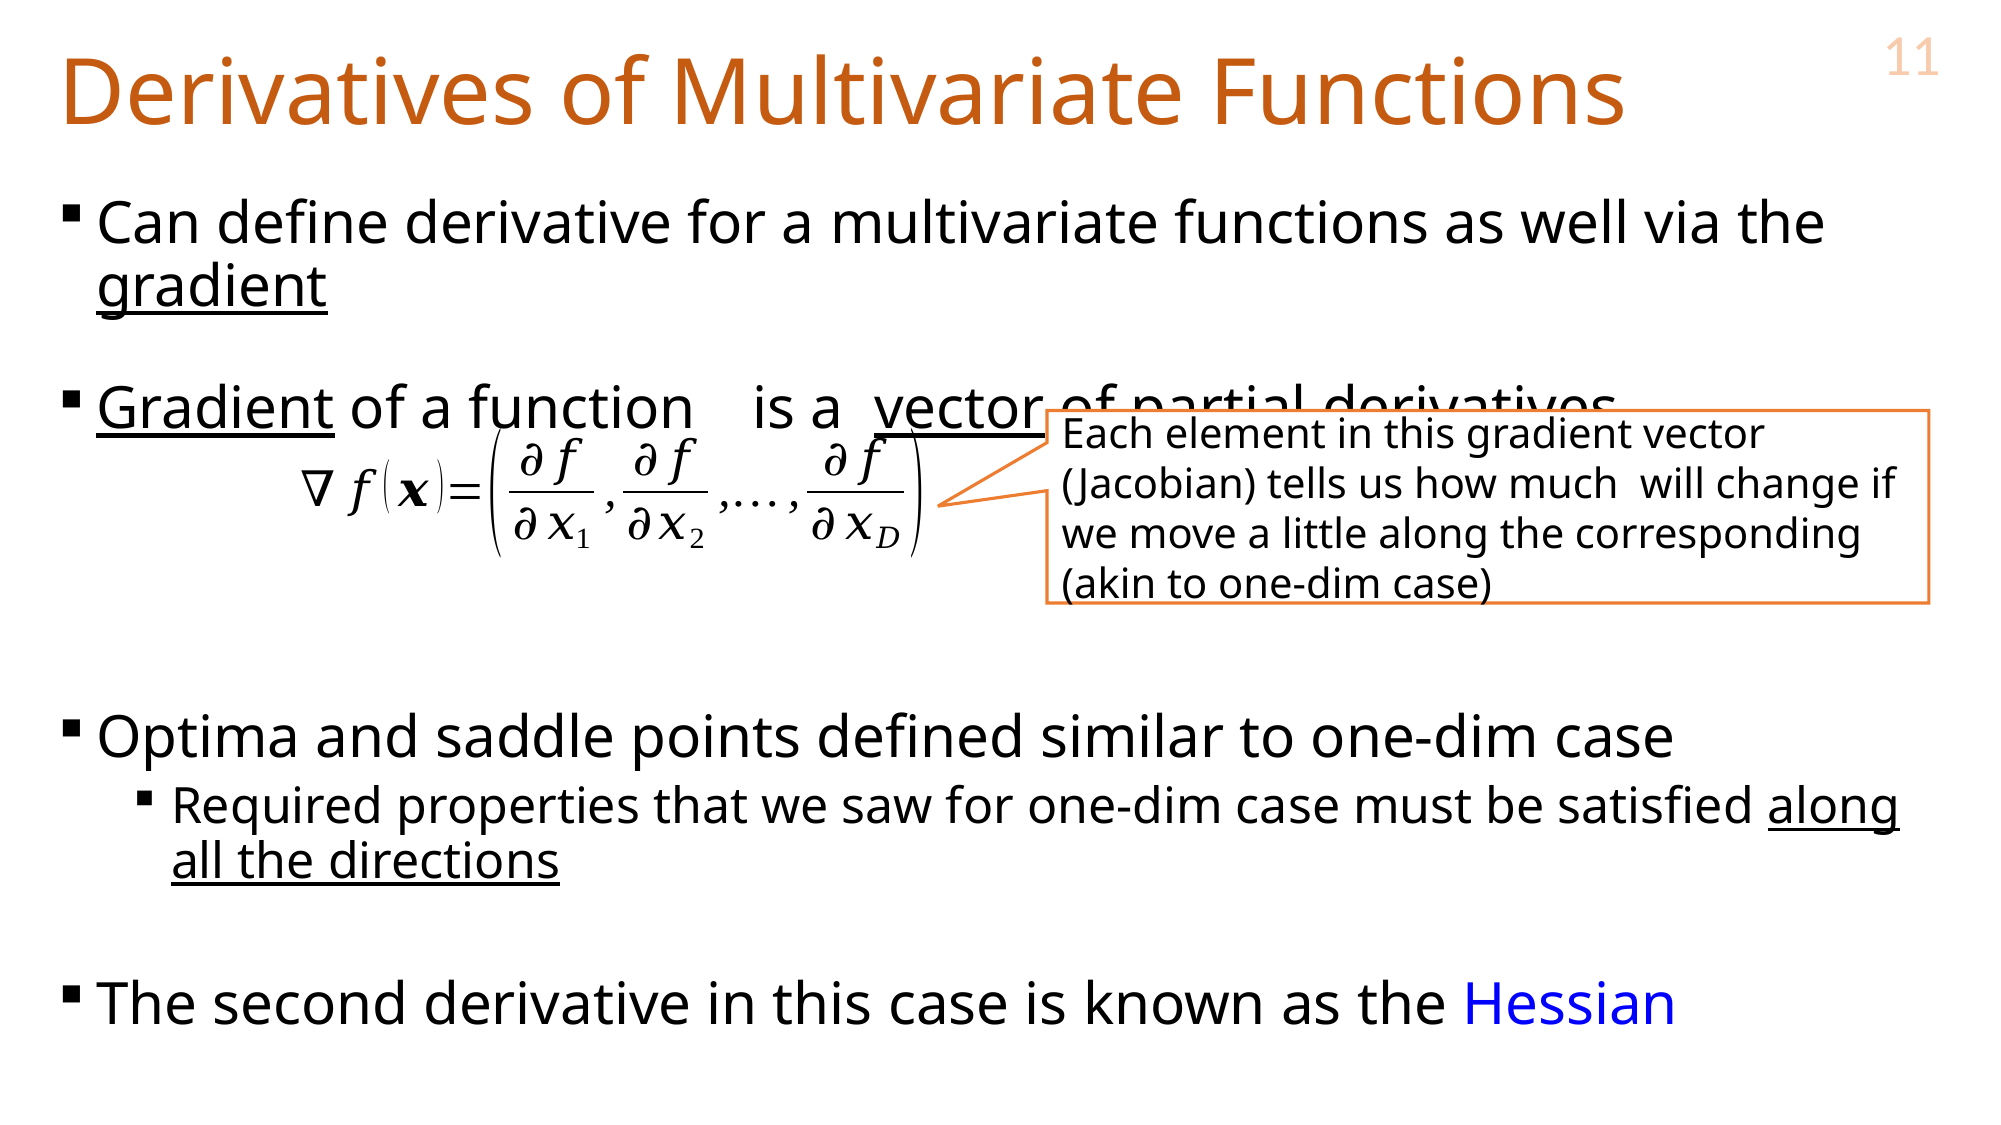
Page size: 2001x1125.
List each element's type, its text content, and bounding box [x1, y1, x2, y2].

title Derivatives of Multivariate Functions [43, 27, 1970, 163]
slide_number 11 [1857, 22, 1957, 83]
